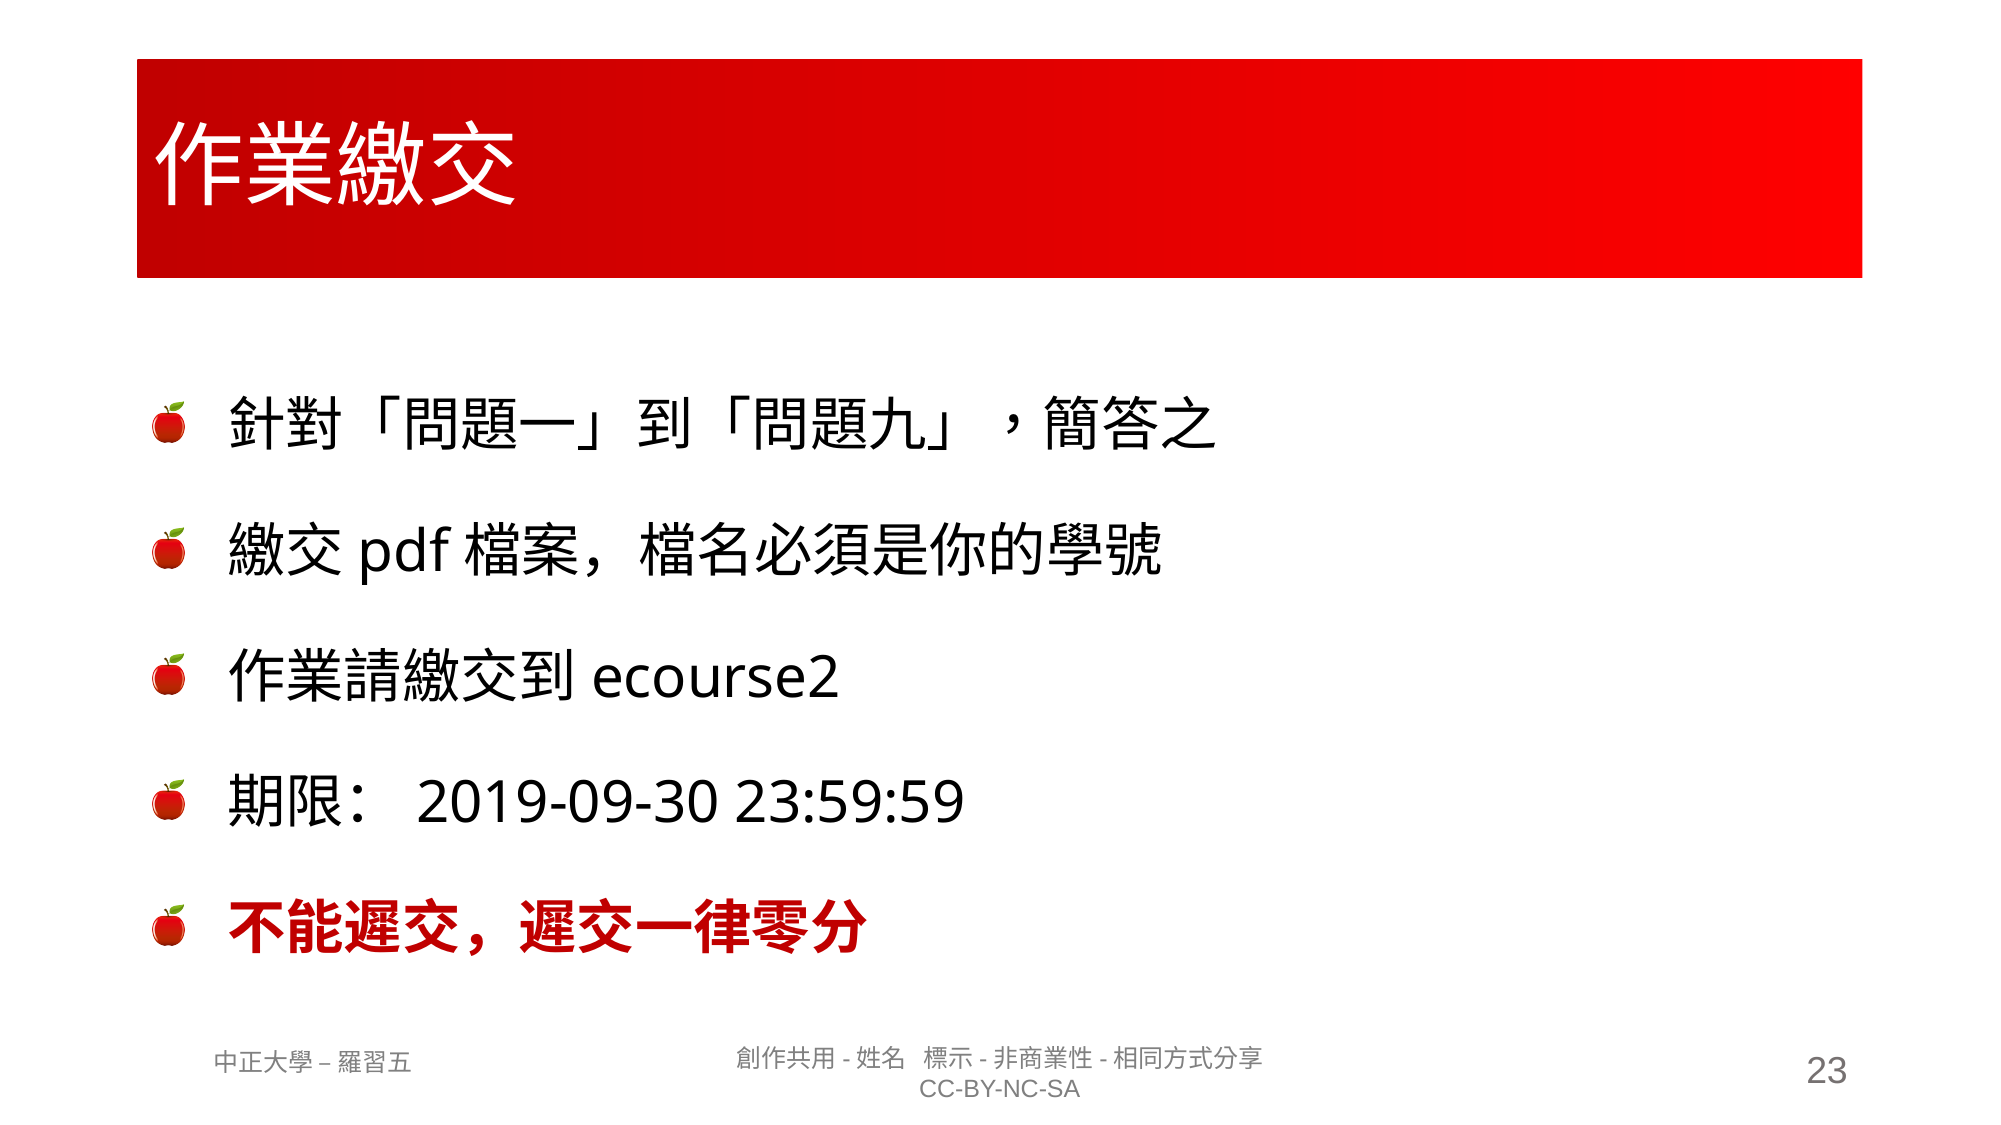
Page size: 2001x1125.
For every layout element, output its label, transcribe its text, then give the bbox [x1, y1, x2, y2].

picture [152, 779, 194, 820]
picture [152, 904, 194, 946]
picture [152, 653, 194, 695]
picture [152, 401, 194, 443]
title 作業繳交 [137, 59, 1863, 278]
list 針對「問題一」到「問題九」，簡答之 繳交pdf檔案，檔名必須是你的學號 作業請繳交到ecourse2 期限：2019-09-30 23:59:59 不能遲交，遲交一律零分 [137, 299, 1863, 1014]
picture [152, 527, 194, 569]
